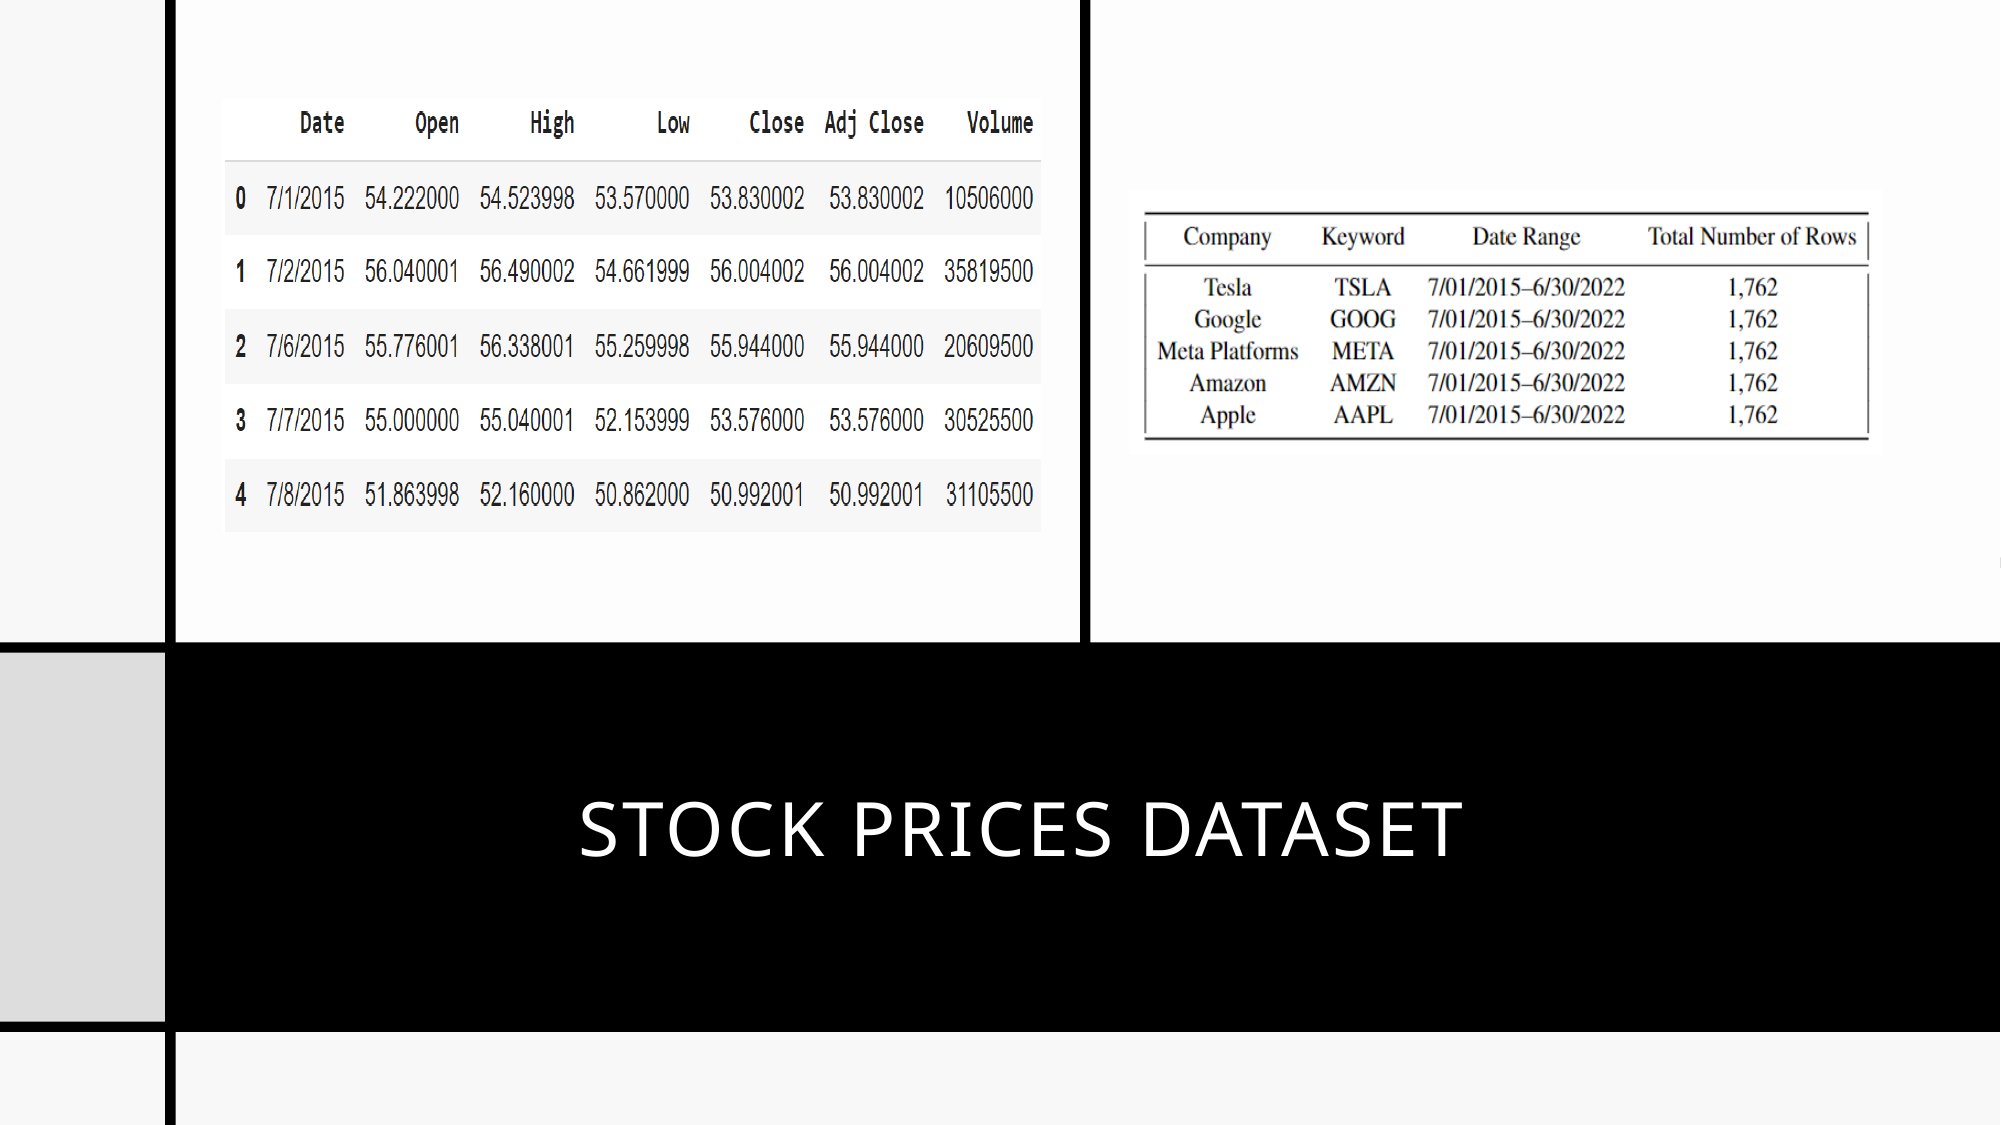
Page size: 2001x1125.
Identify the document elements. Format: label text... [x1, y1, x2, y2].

text_box [1079, 0, 1091, 646]
text_box [164, 0, 177, 1125]
text_box [0, 1023, 164, 1033]
text_box [0, 1033, 164, 1125]
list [222, 99, 1041, 532]
text_box [1091, 0, 2000, 641]
text_box [177, 0, 1079, 641]
text_box [177, 641, 2000, 1033]
picture [1129, 190, 1884, 456]
text_box [0, 652, 164, 1023]
text_box [177, 1033, 2000, 1125]
text_box [0, 0, 164, 641]
title STOCK PRICES DATASET [268, 681, 1775, 887]
text_box [0, 641, 164, 652]
